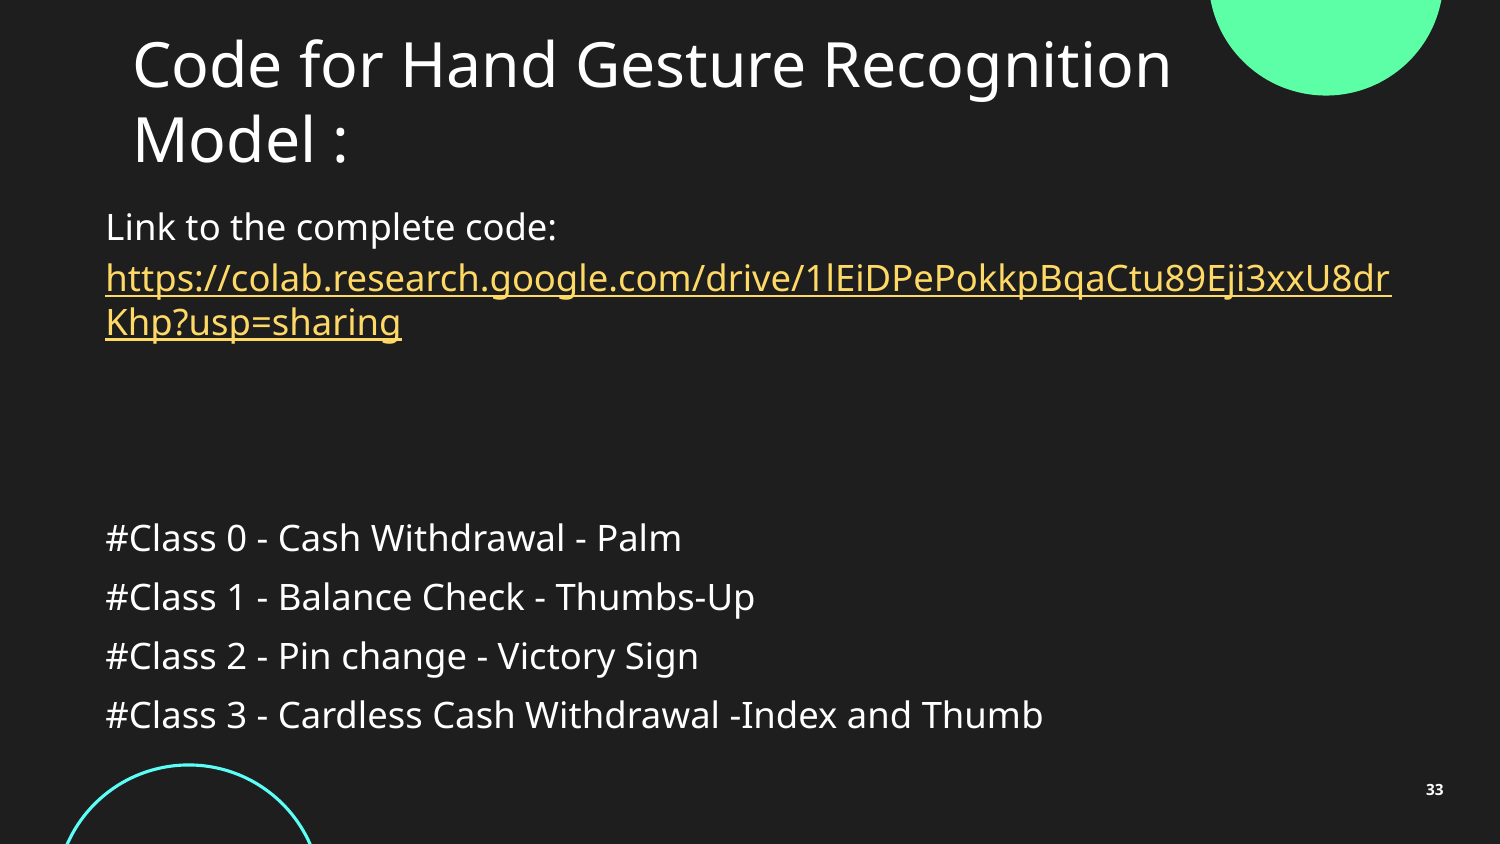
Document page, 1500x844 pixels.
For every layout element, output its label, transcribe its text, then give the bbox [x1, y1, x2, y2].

title Code for Hand Gesture Recognition Model : [117, 61, 1383, 138]
slide_number ‹#› [1389, 764, 1480, 816]
text_box Link to the complete code: https://colab.research.google.com/drive/1lEiDPePokkpBqaCtu89Eji3xxU8drKhp?usp=sharing #Class 0 - Cash Withdrawal - Palm #Class 1 - Balance Check - Thumbs-Up #Class 2 - Pin change - Victory Sign #Class 3 - Cardless Cash Withdrawal -Index and Thumb [90, 182, 1410, 801]
